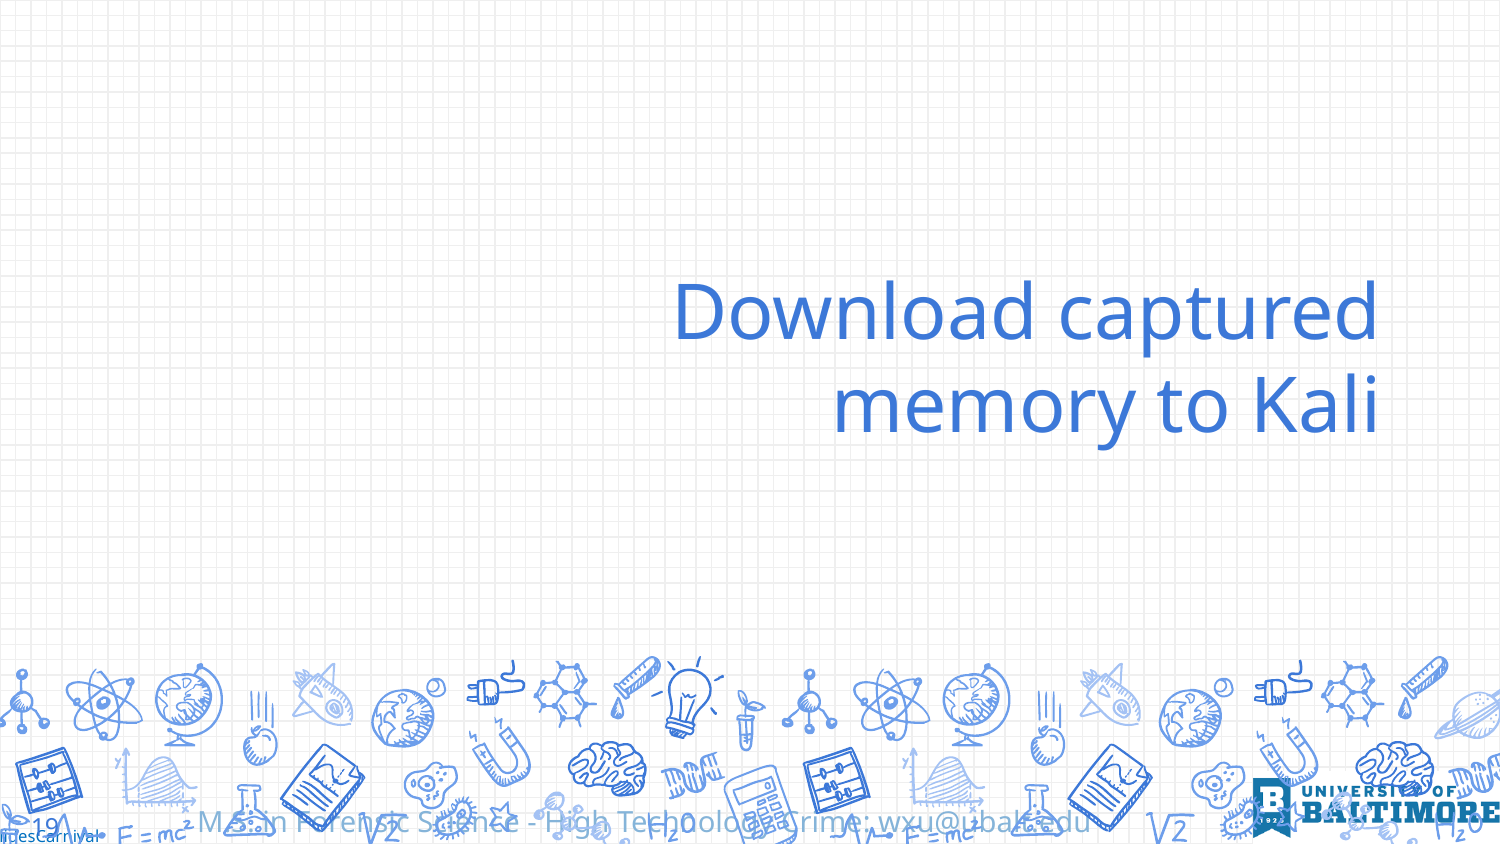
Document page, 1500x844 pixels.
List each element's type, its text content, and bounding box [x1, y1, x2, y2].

picture [1471, 771, 1479, 786]
picture [1354, 819, 1361, 827]
title Download captured memory to Kali [526, 272, 1397, 463]
picture [1423, 777, 1429, 784]
picture [1283, 771, 1308, 783]
picture [1382, 771, 1399, 783]
picture [1253, 804, 1257, 821]
picture [1363, 771, 1393, 785]
slide_number 19 [0, 796, 91, 844]
picture [1481, 771, 1489, 788]
picture [1342, 796, 1349, 806]
picture [1253, 771, 1500, 844]
picture [1282, 807, 1299, 827]
picture [1388, 823, 1396, 835]
picture [1394, 771, 1431, 791]
picture [1479, 779, 1483, 790]
